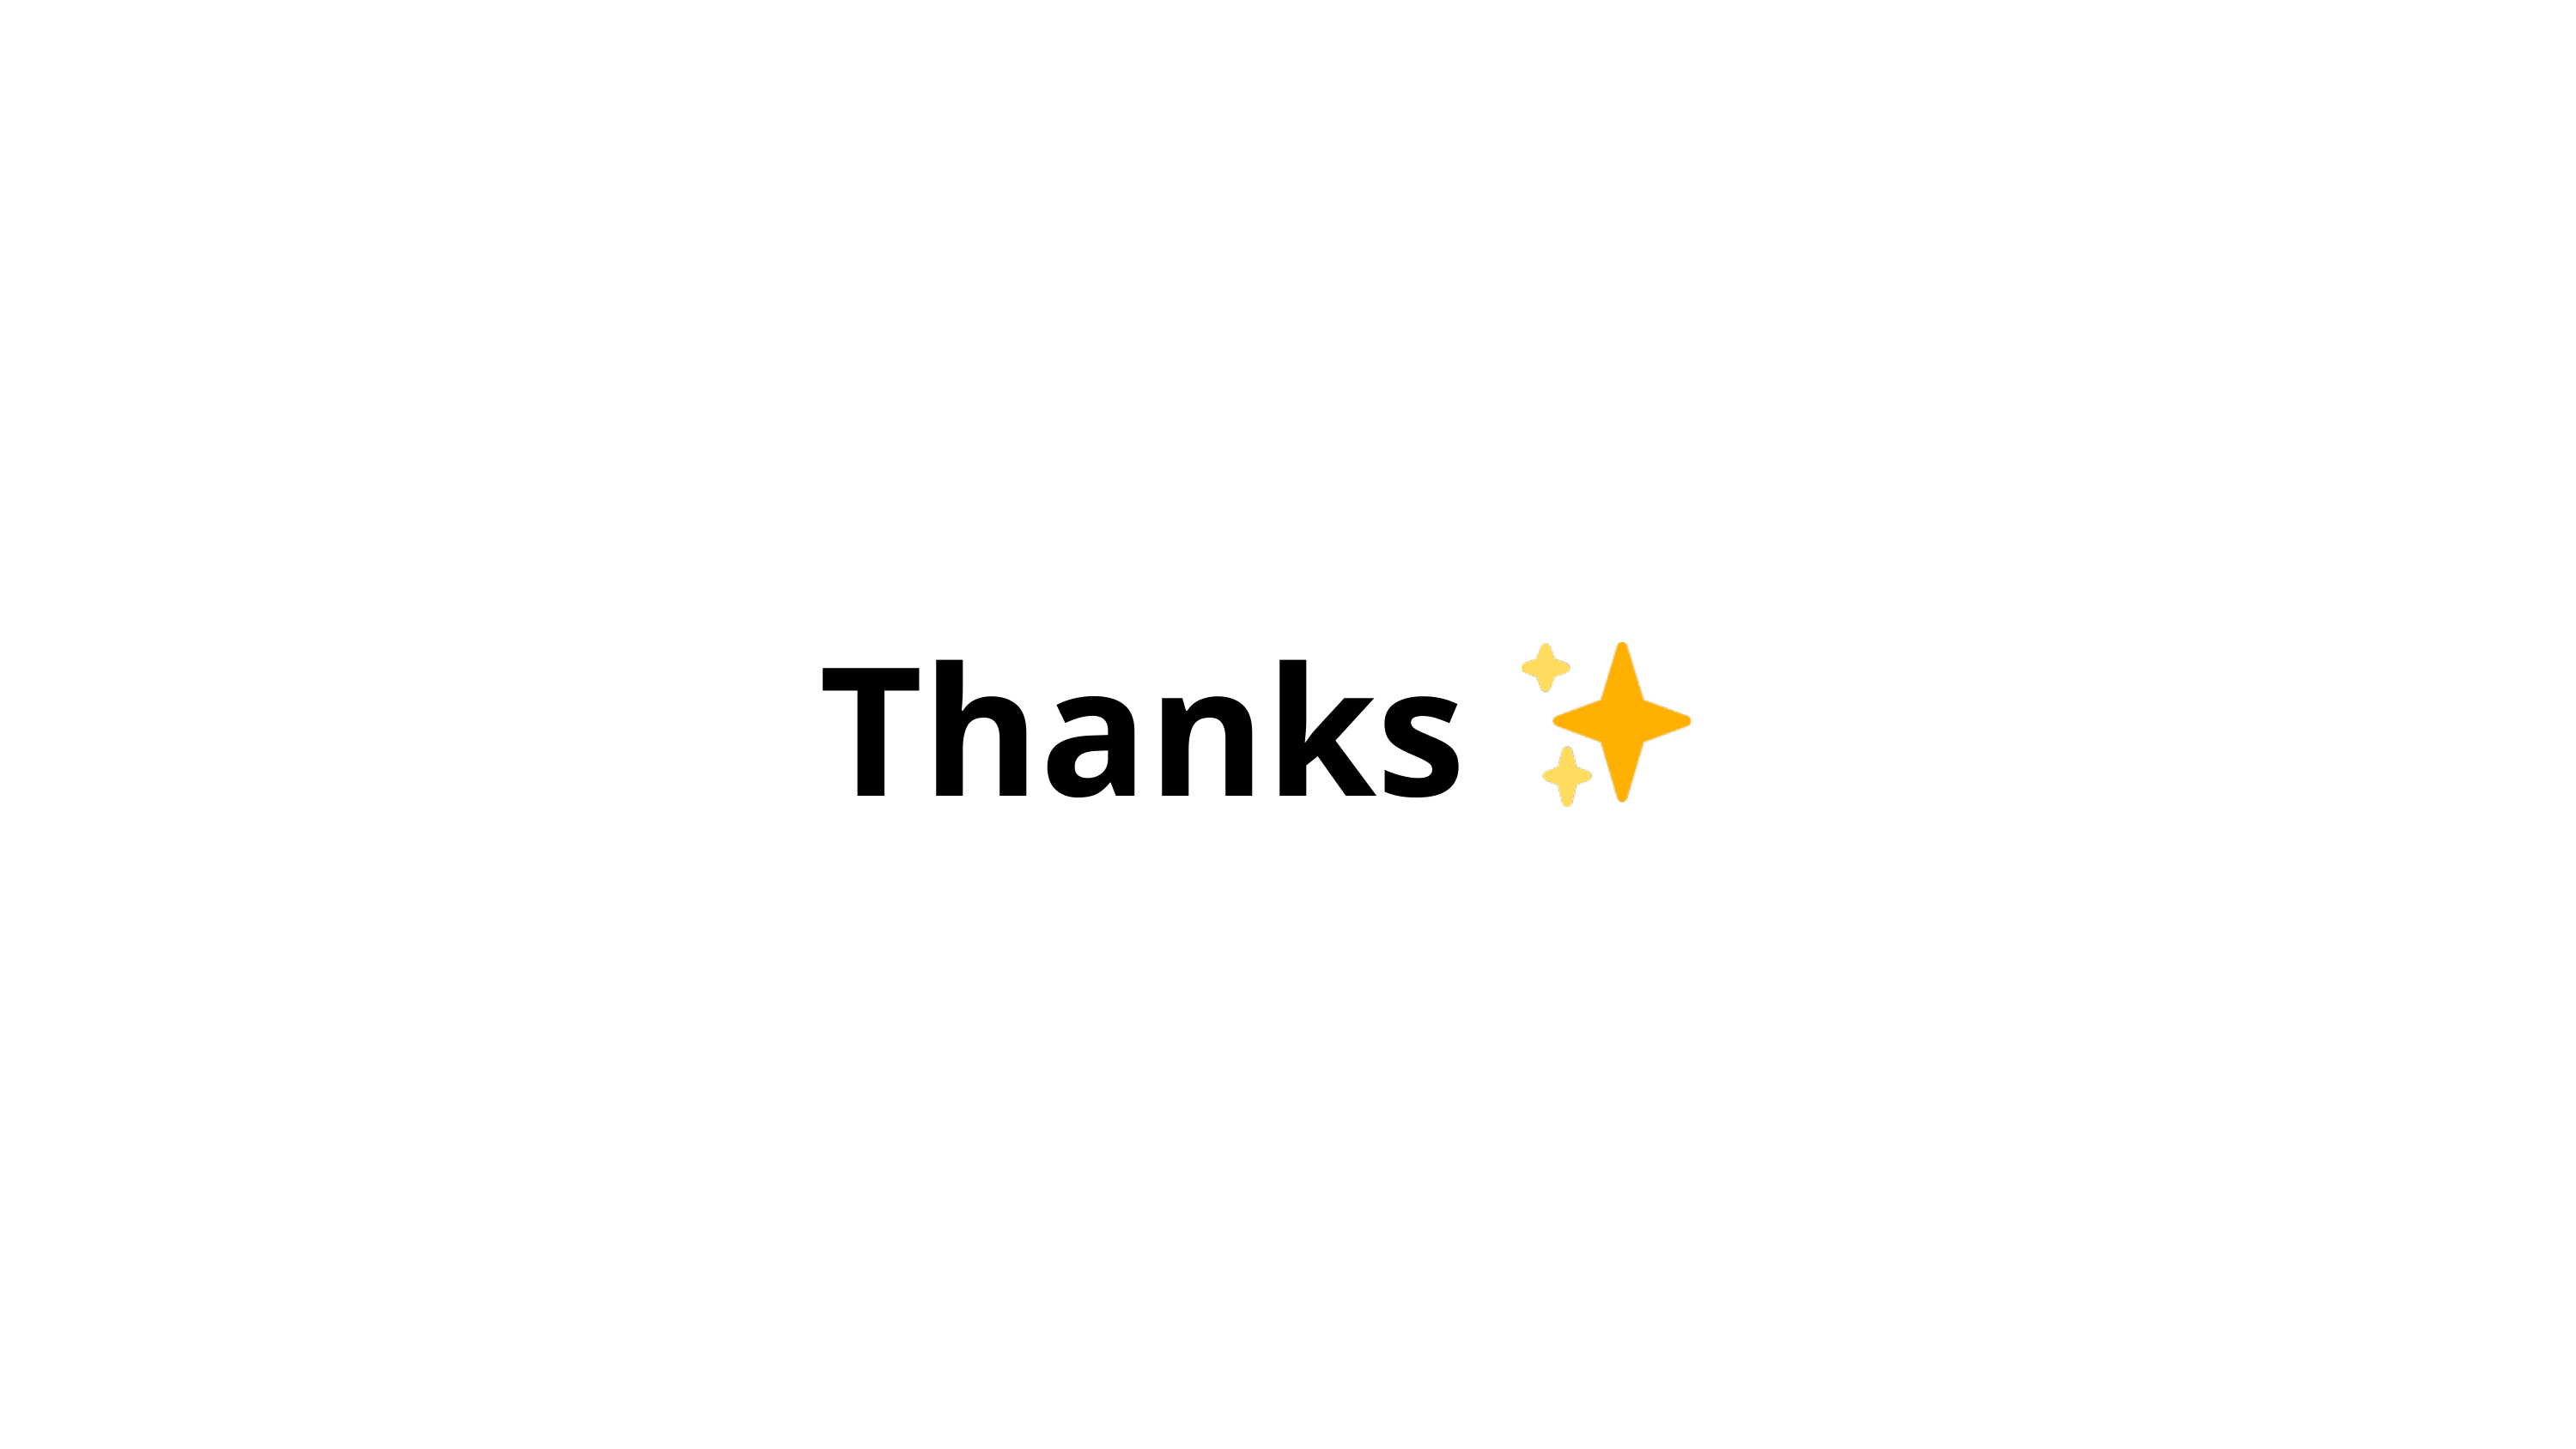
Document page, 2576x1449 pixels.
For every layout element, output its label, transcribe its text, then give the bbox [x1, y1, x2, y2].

text_box [1522, 642, 1692, 807]
text_box Thanks [819, 617, 1578, 833]
